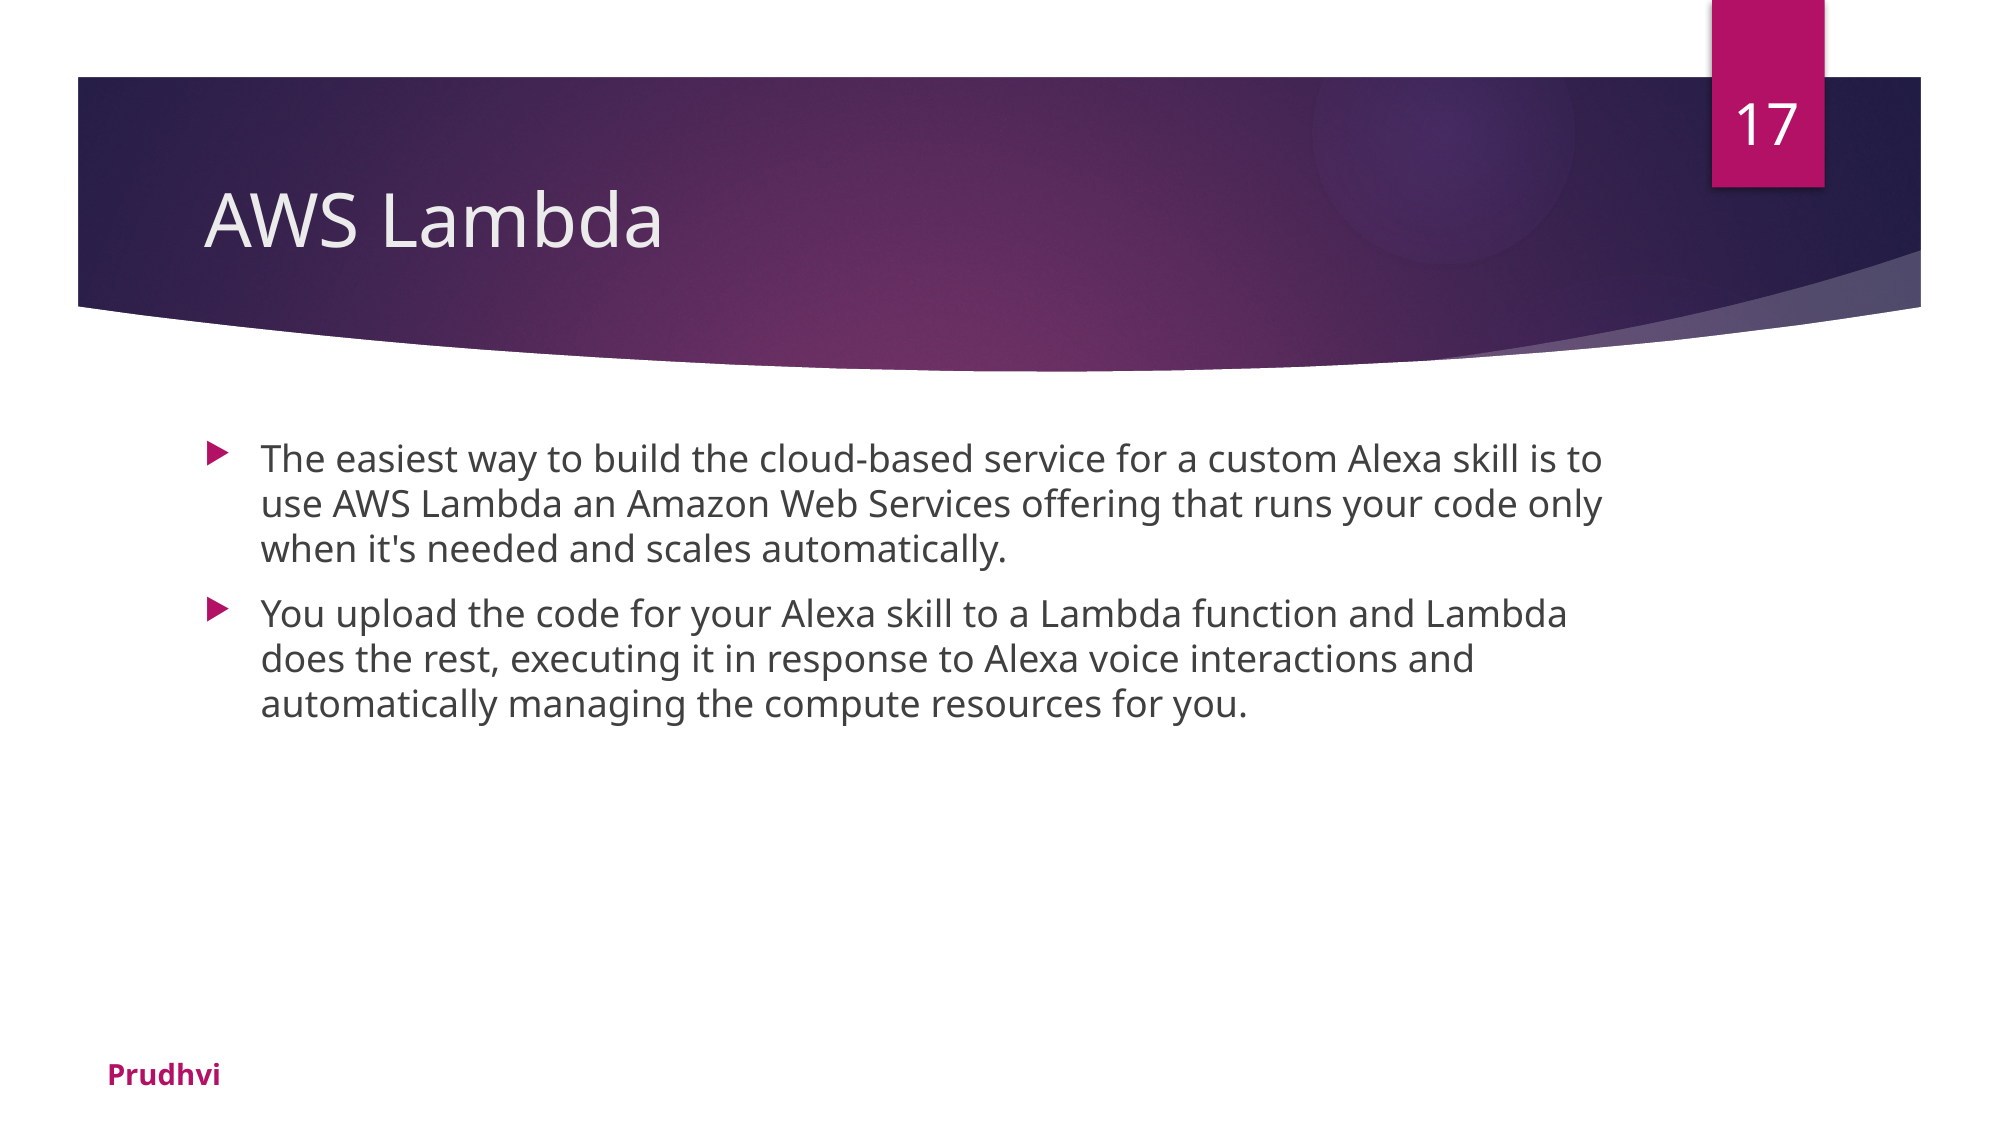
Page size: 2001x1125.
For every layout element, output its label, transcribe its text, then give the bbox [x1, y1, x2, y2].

slide_number 17 [1698, 48, 1836, 175]
list The easiest way to build the cloud-based service for a custom Alexa skill is to use AWS Lambda an Amazon Web Services offering that runs your code only when it's needed and scales automatically. You upload the code for your Alexa skill to a Lambda function and Lambda does the rest, executing it in response to Alexa voice interactions and automatically managing the compute resources for you. [189, 427, 1638, 988]
title AWS Lambda [189, 159, 1627, 276]
footer Prudhvi [92, 1048, 726, 1099]
